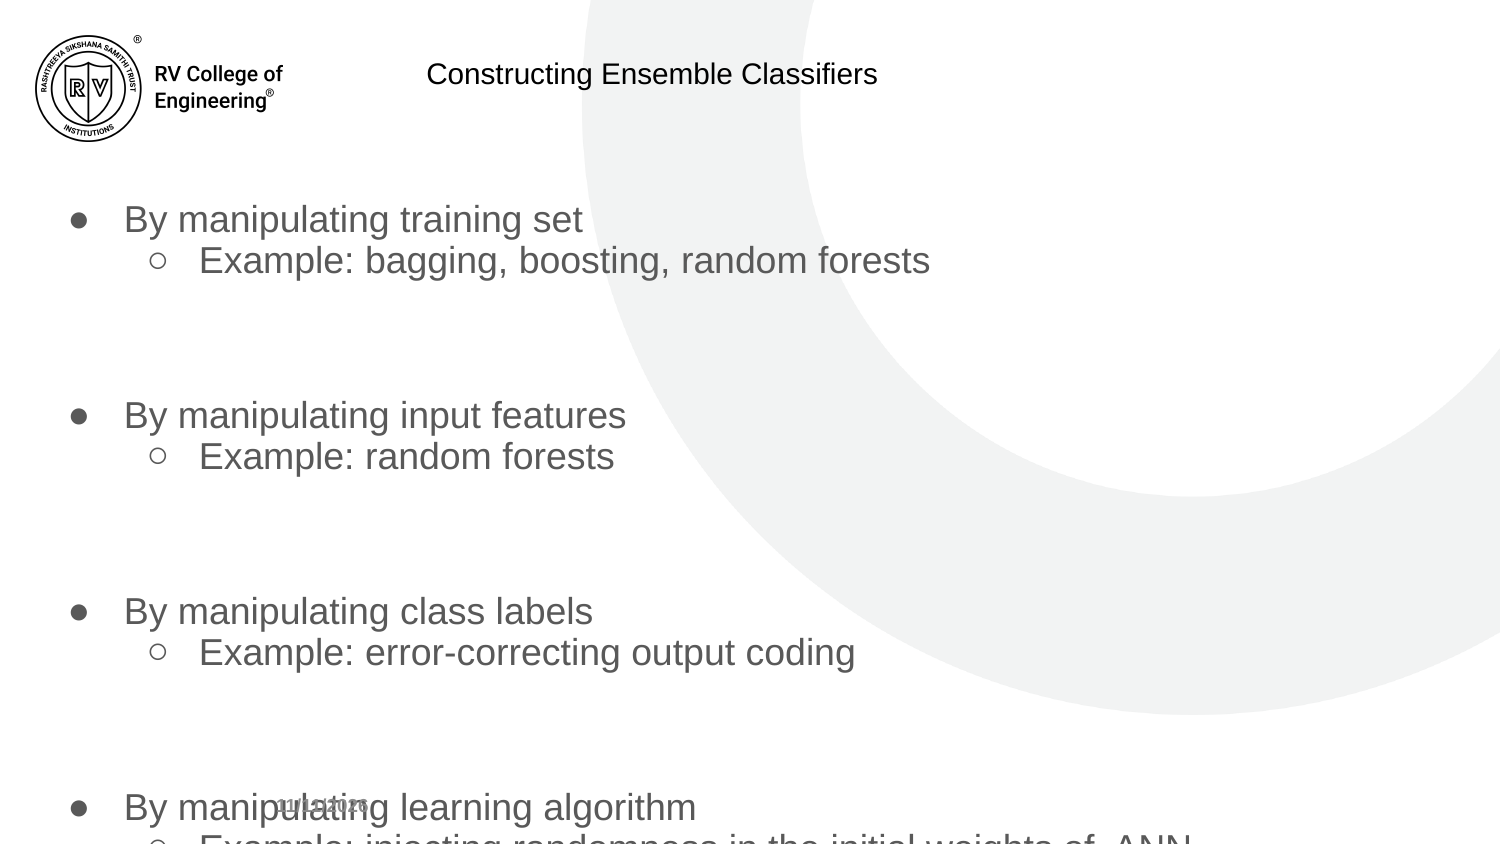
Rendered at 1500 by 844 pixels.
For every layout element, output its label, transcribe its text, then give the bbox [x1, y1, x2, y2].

title Constructing Ensemble Classifiers [411, 40, 1430, 106]
picture [0, 0, 1500, 844]
list By manipulating training set Example: bagging, boosting, random forests By manipulating input features Example: random forests By manipulating class labels Example: error-correcting output coding By manipulating learning algorithm Example: injecting randomness in the initial weights of ANN [33, 140, 1470, 779]
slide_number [264, 782, 518, 827]
